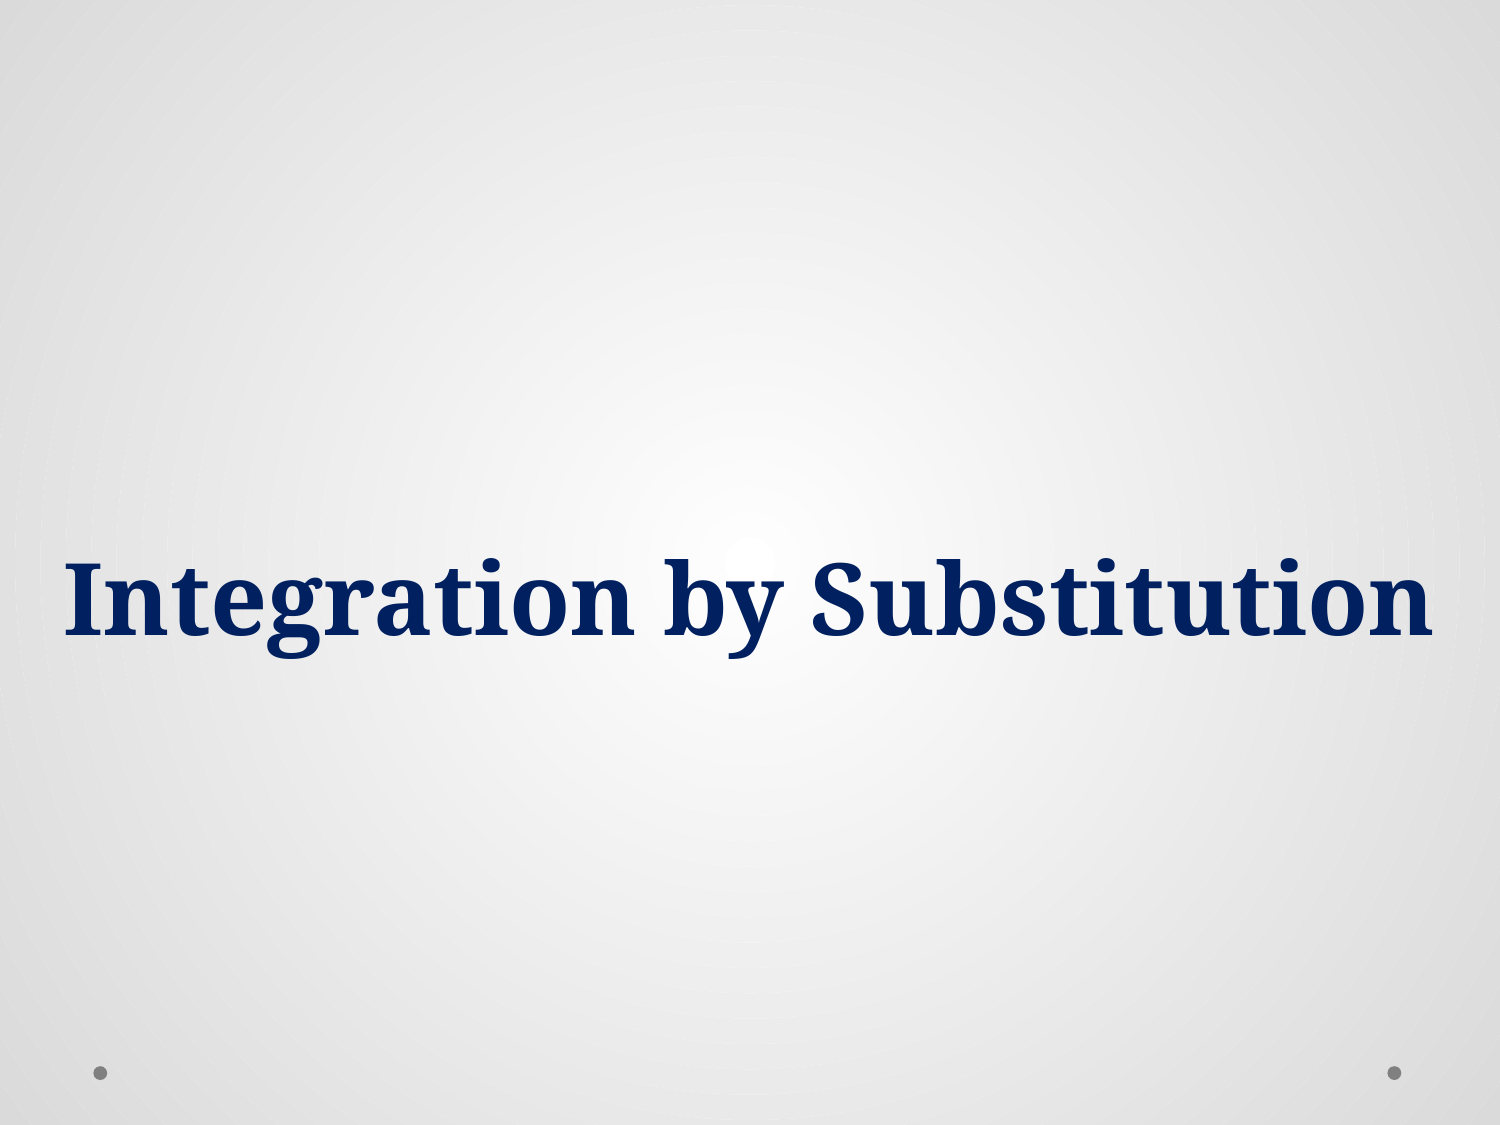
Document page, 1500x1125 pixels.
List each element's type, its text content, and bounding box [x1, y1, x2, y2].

text_box Integration by Substitution [0, 549, 1500, 663]
